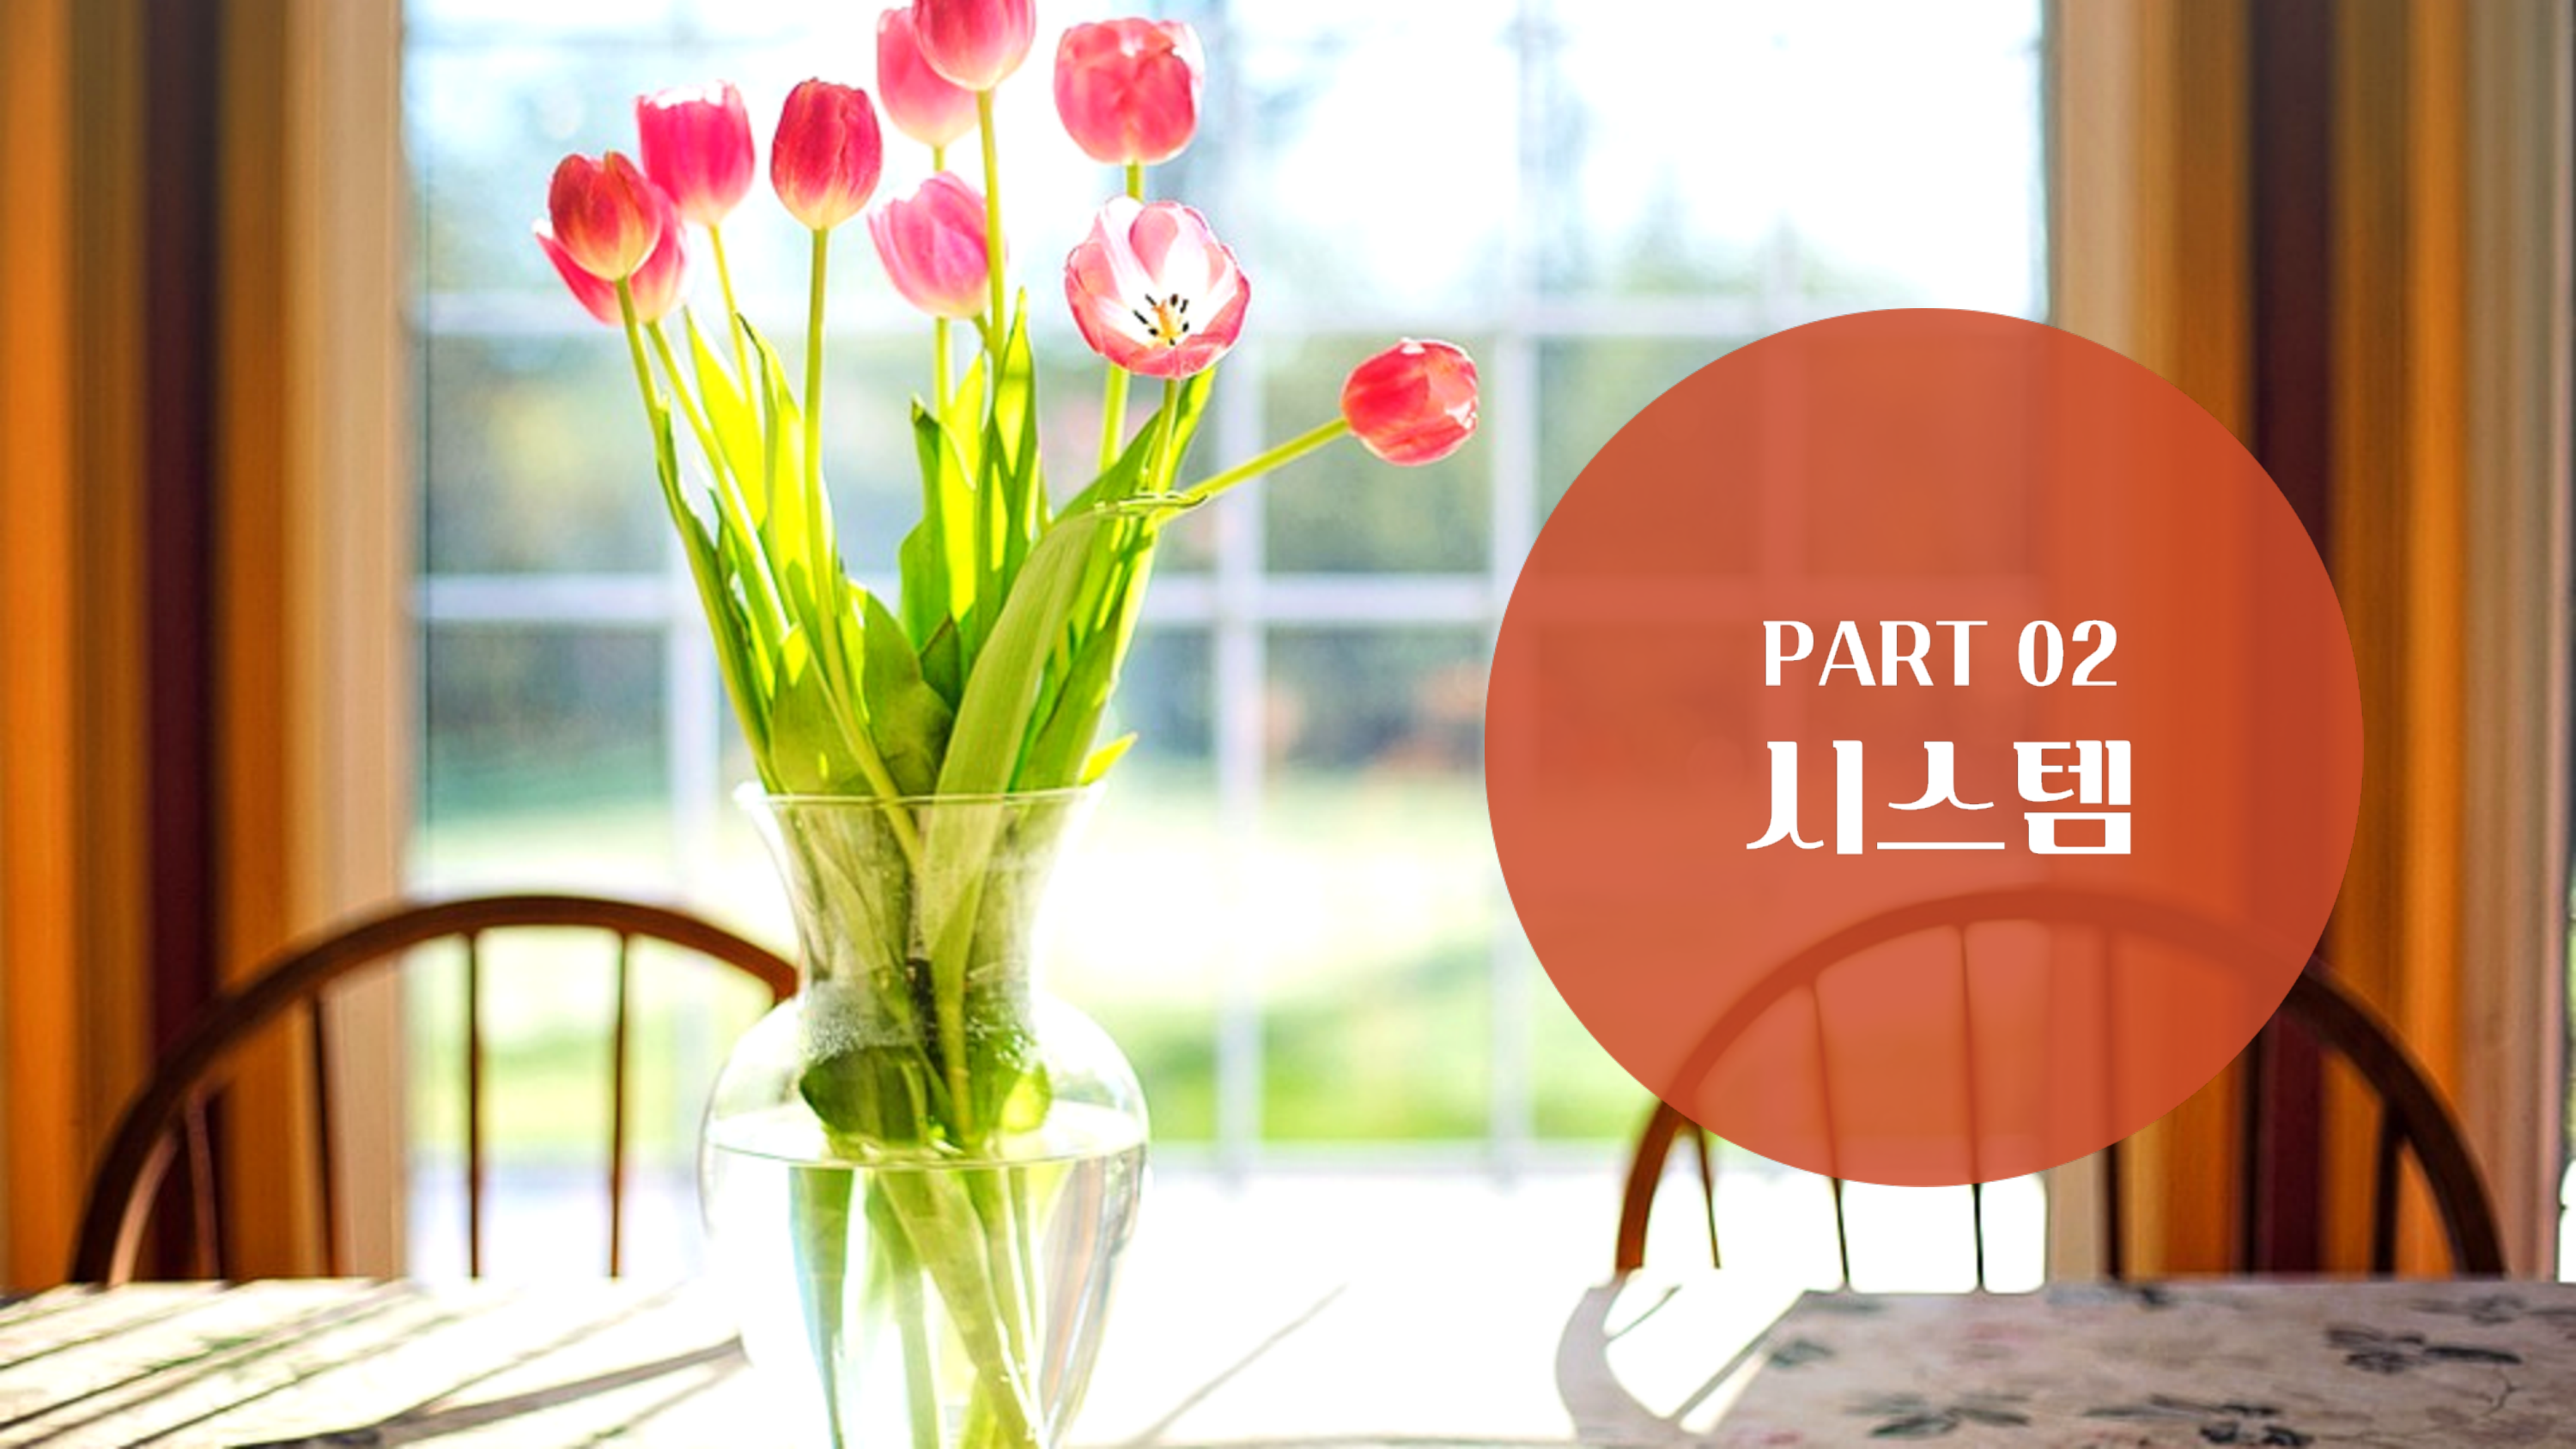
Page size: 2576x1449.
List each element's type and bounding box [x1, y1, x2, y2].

text_box [1485, 308, 2365, 1187]
text_box [0, 0, 2576, 1449]
picture [1212, 567, 2211, 924]
